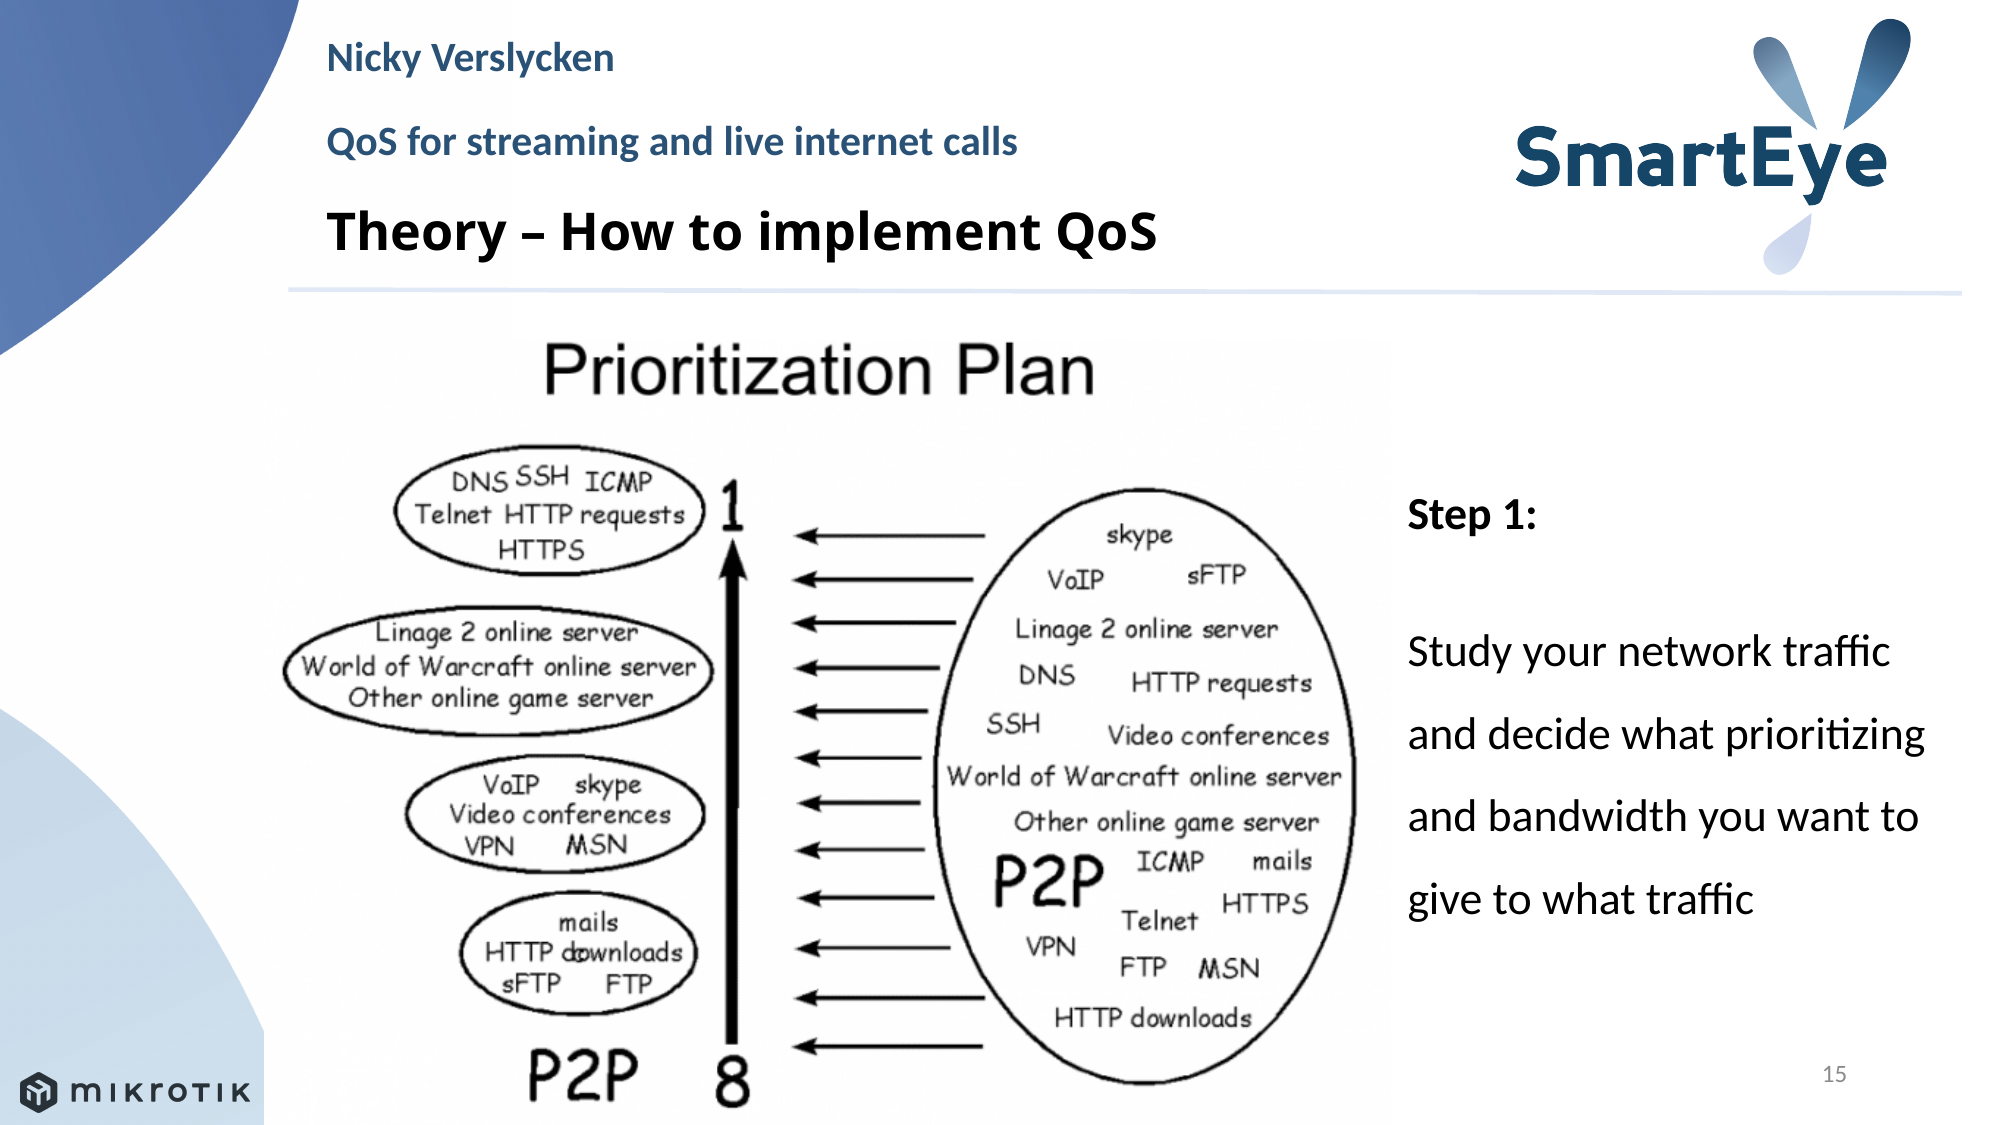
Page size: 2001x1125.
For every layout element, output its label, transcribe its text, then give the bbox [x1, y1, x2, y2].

slide_number 15 [1412, 1042, 1863, 1103]
picture [0, 0, 1391, 1125]
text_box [288, 289, 1962, 294]
picture [1489, 0, 1933, 289]
text_box Step 1: Study your network traffic and decide what prioritizing and bandwidth you want to give to what traffic [1392, 476, 1962, 931]
title Theory – How to implement QoS [514, 197, 1471, 288]
subtitle Nicky Verslycken QoS for streaming and live internet calls [514, 22, 1256, 175]
